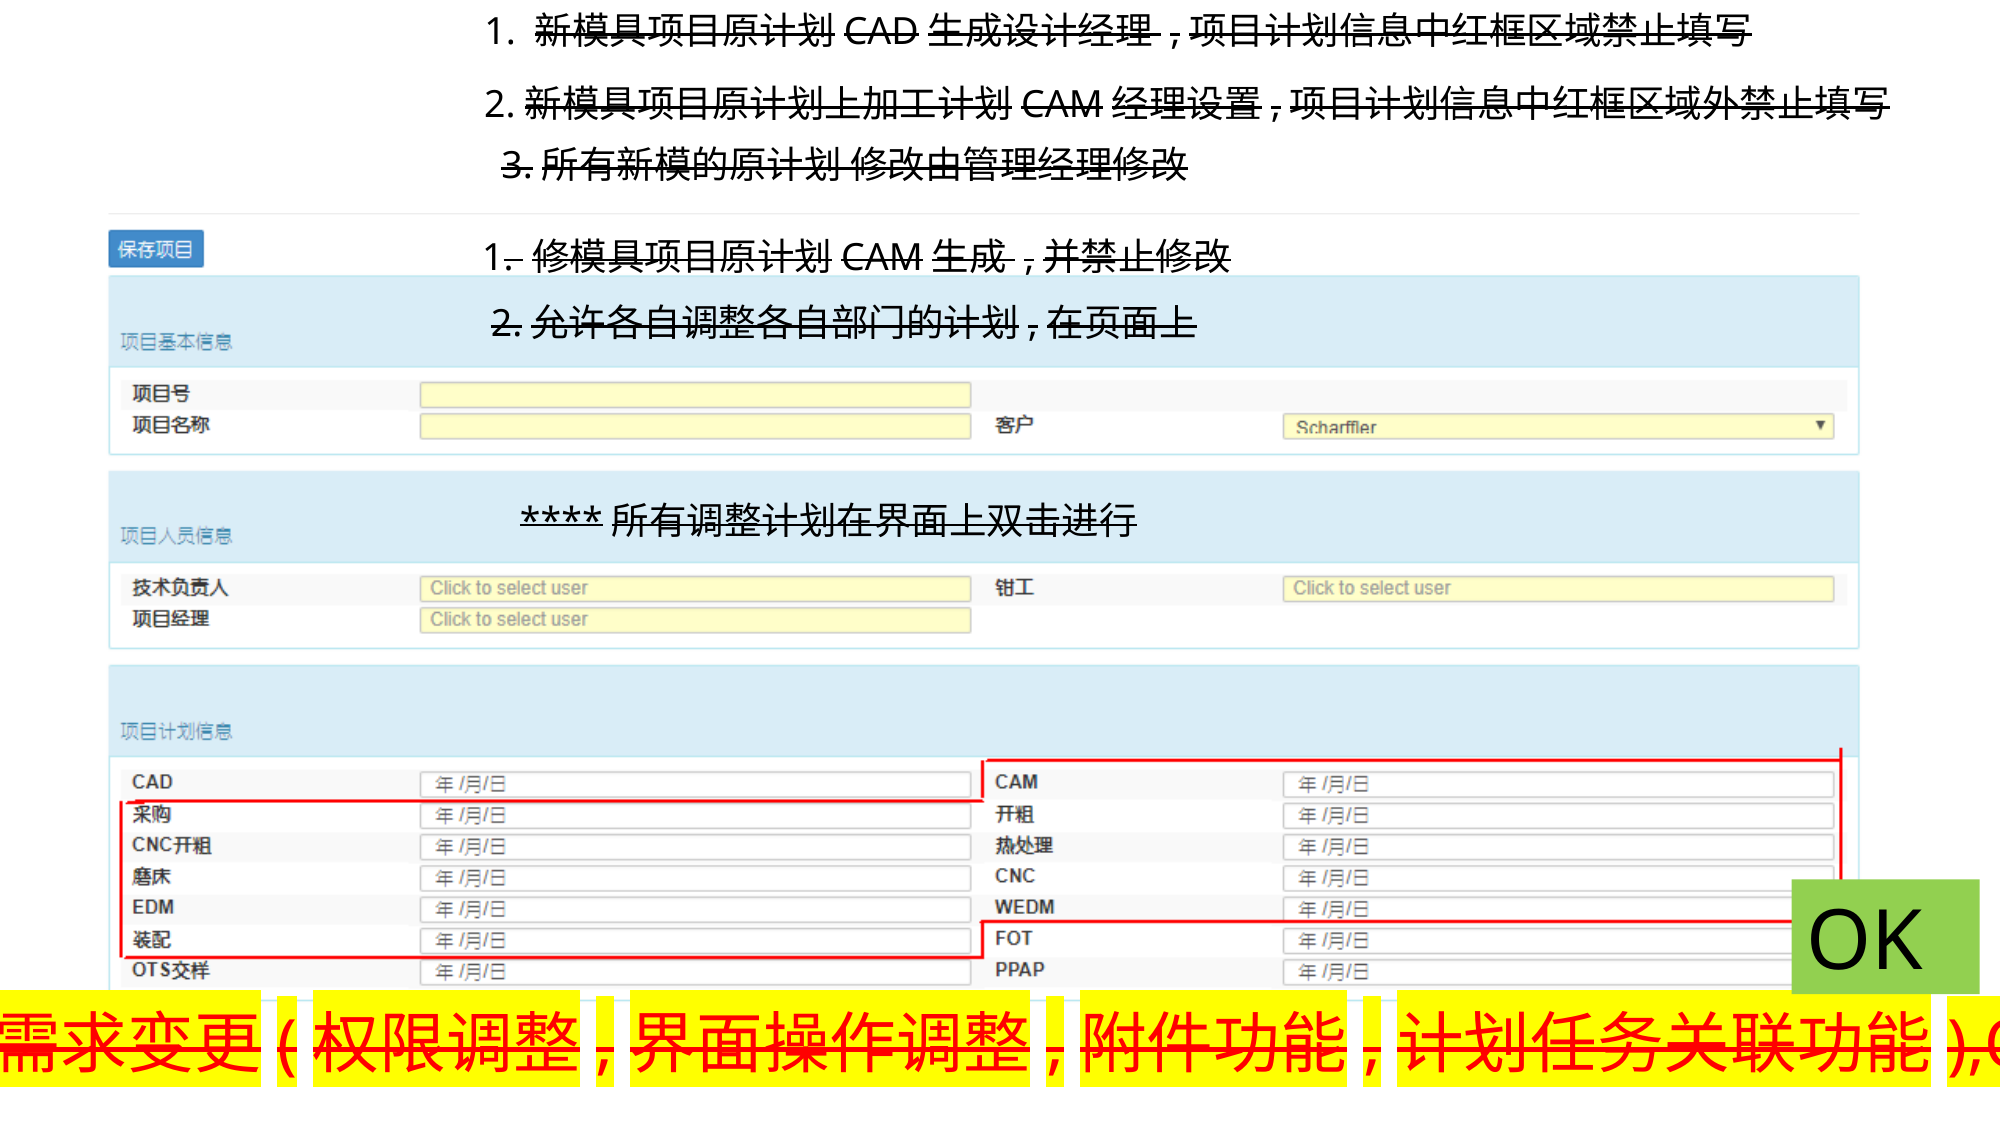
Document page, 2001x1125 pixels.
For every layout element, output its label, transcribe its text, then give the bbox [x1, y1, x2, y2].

text_box 1. 新模具项目原计划CAD生成设计经理 ,项目计划信息中红框区域禁止填写 [469, 0, 1767, 60]
text_box 需求变更(权限调整,界面操作调整,附件功能,计划任务关联功能),OK [0, 993, 2000, 1089]
text_box 2.新模具项目原计划上加工计划CAM经理设置,项目计划信息中红框区域外禁止填写 [469, 72, 1905, 133]
text_box 3.所有新模的原计划 修改由管理经理修改 [486, 133, 1203, 194]
picture [101, 213, 1899, 1061]
text_box OK [1899, 879, 1980, 995]
